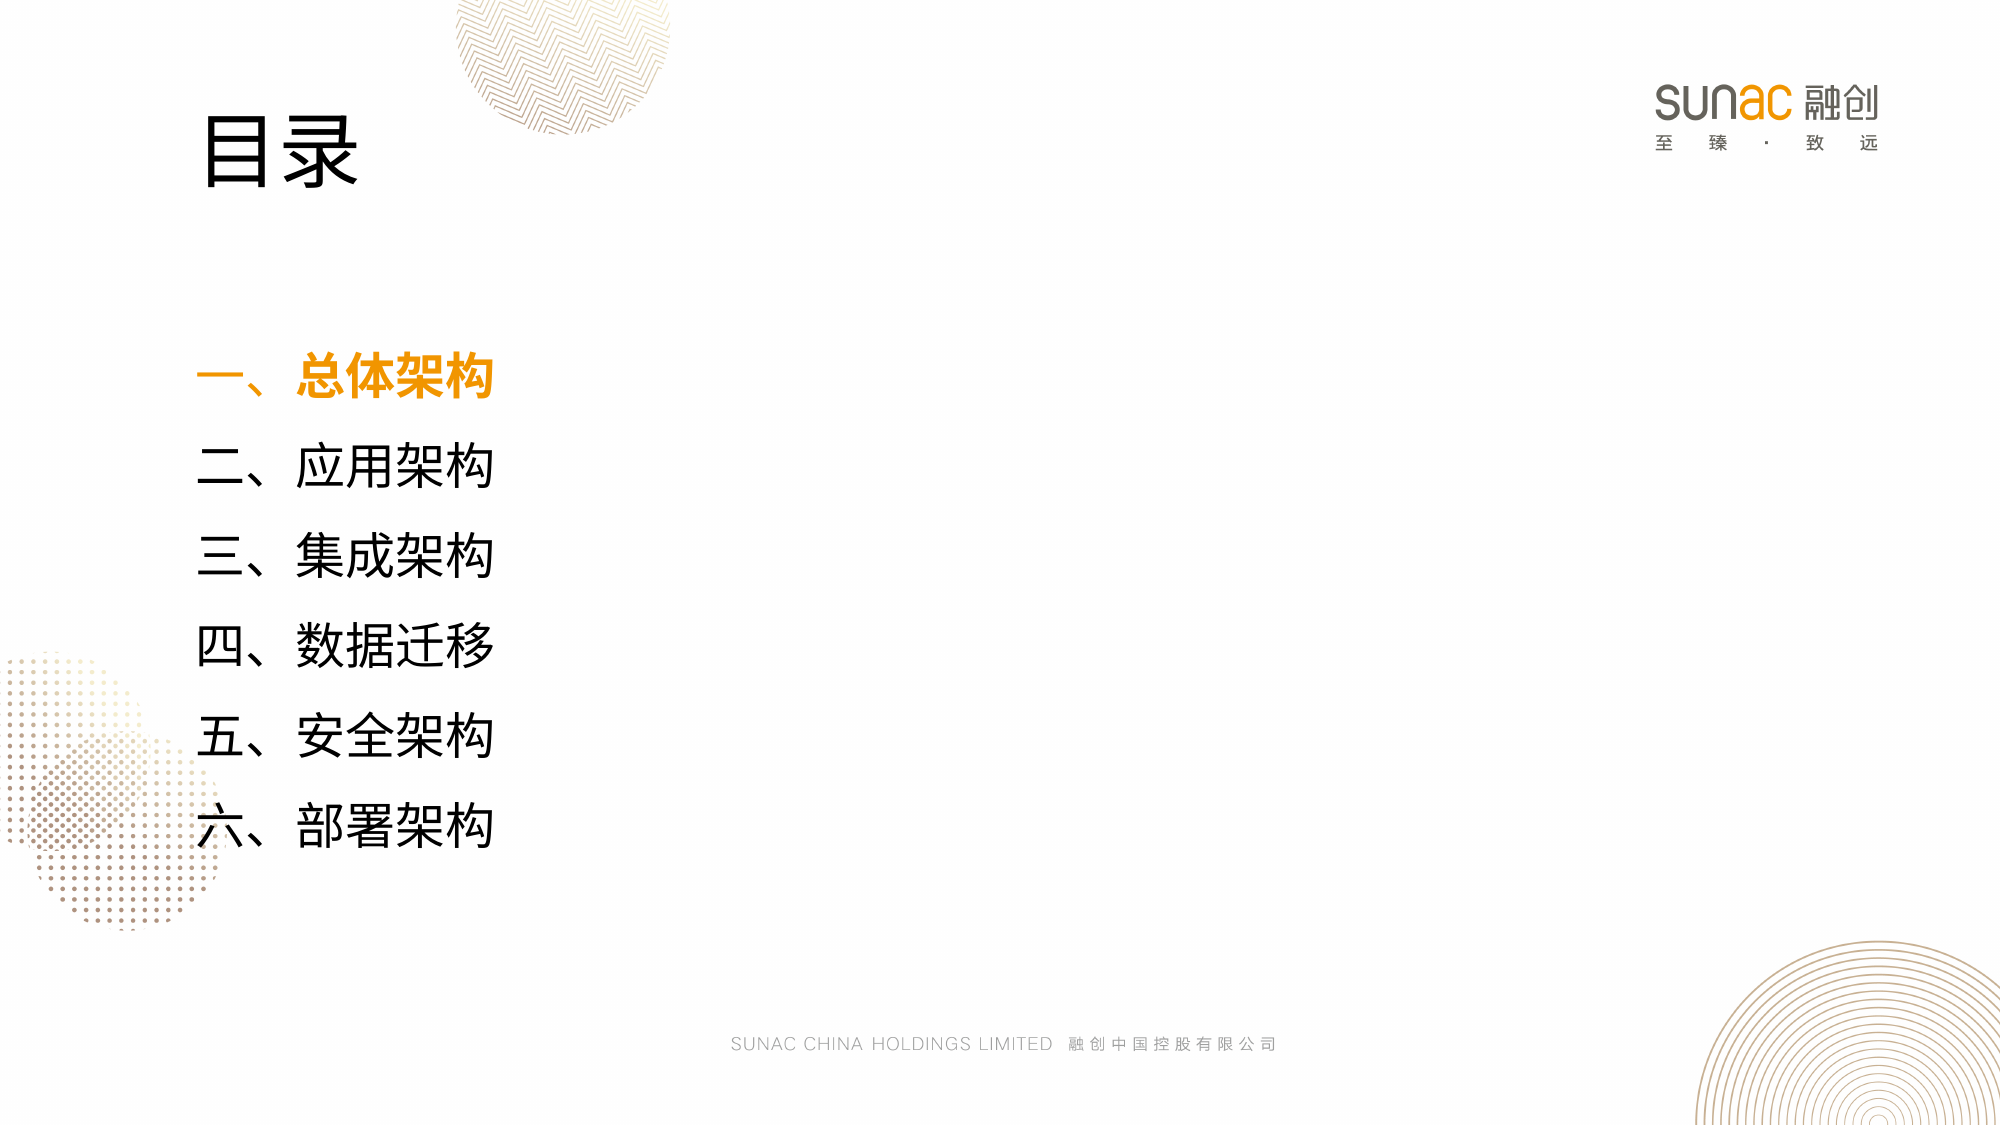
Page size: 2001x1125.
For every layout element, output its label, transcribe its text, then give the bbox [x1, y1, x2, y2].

text_box 一、总体架构 二、应用架构 三、集成架构 四、数据迁移 五、安全架构 六、部署架构 [180, 314, 496, 855]
text_box 目录 [180, 90, 483, 206]
picture [0, 0, 2000, 1125]
